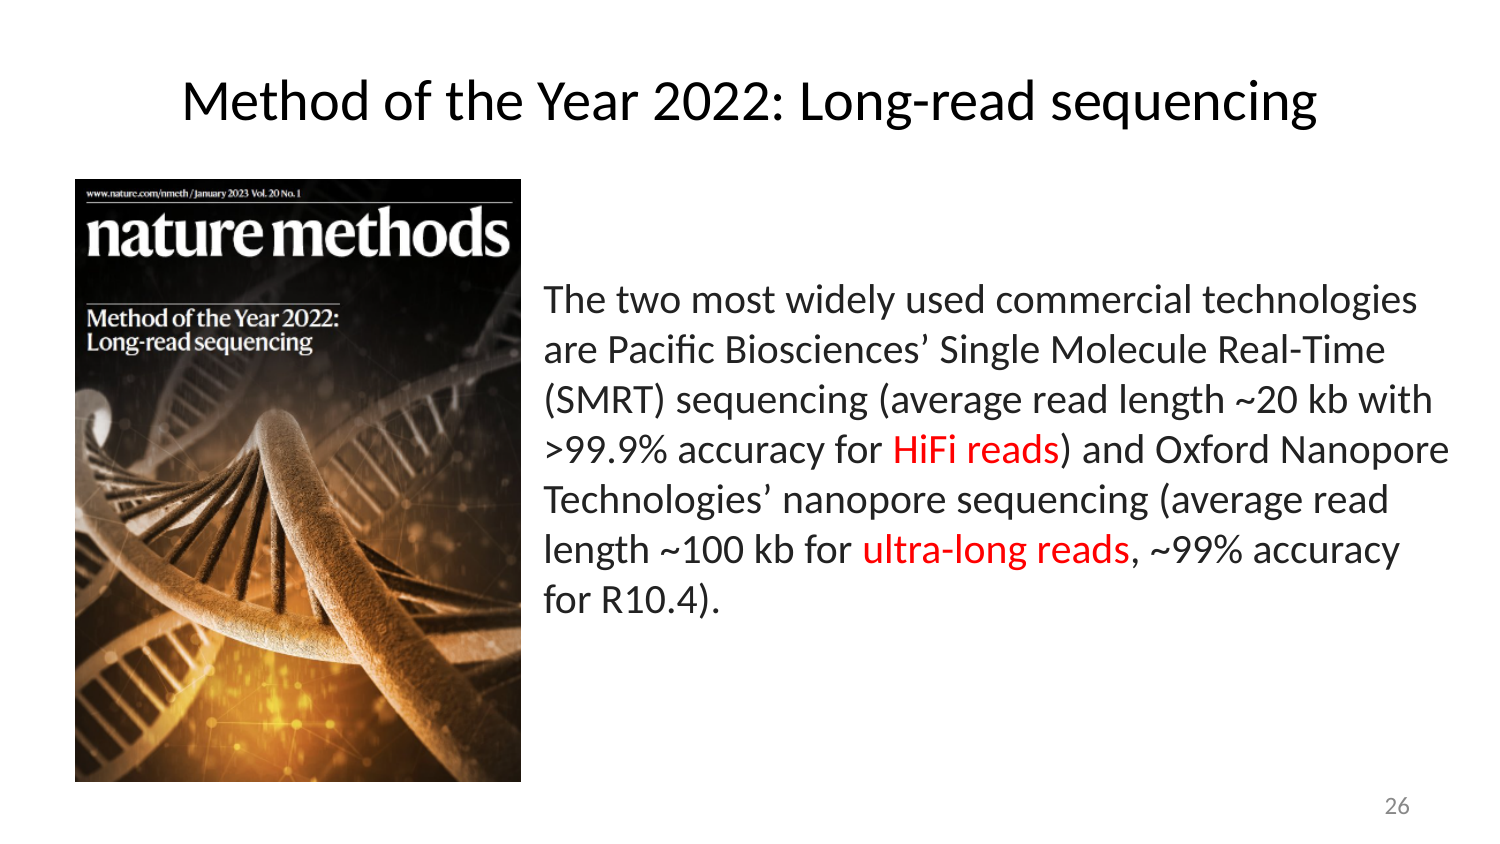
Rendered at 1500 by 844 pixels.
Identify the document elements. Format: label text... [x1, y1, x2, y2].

picture [74, 179, 521, 783]
slide_number 26 [1074, 782, 1425, 827]
text_box Method of the Year 2022: Long-read sequencing [74, 33, 1425, 160]
text_box The two most widely used commercial technologies are Pacific Biosciences’ Single Molecule Real-Time (SMRT) sequencing (average read length ~20 kb with >99.9% accuracy for HiFi reads) and Oxford Nanopore Technologies’ nanopore sequencing (average read length ~100 kb for ultra-long reads, ~99% accuracy for R10.4). [528, 264, 1471, 629]
